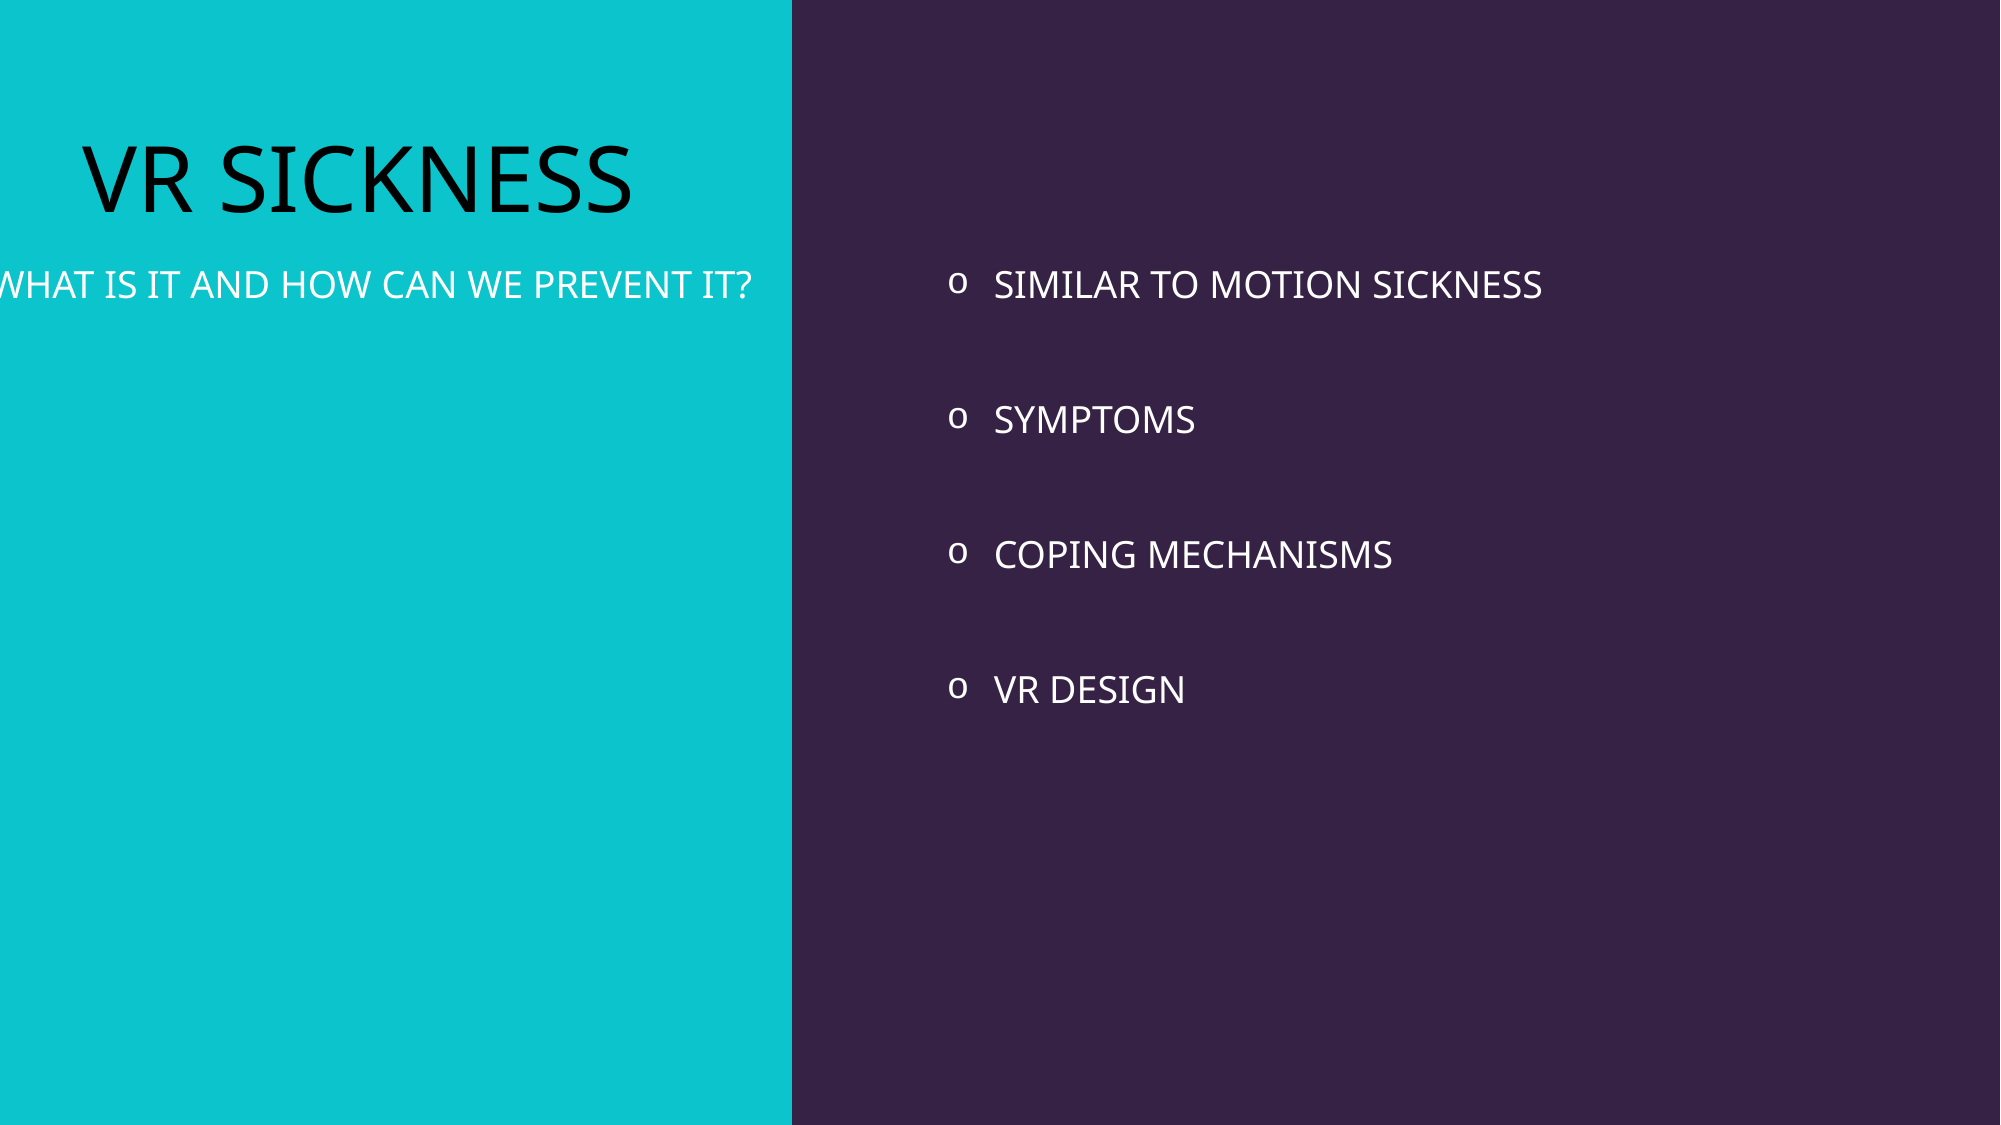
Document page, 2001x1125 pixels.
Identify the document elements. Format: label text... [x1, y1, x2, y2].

subtitle [792, 188, 1750, 1012]
text_box SIMILAR TO MOTION SICKNESS SYMPTOMS COPING MECHANISMS VR DESIGN [932, 253, 1932, 764]
picture [0, 0, 792, 1125]
